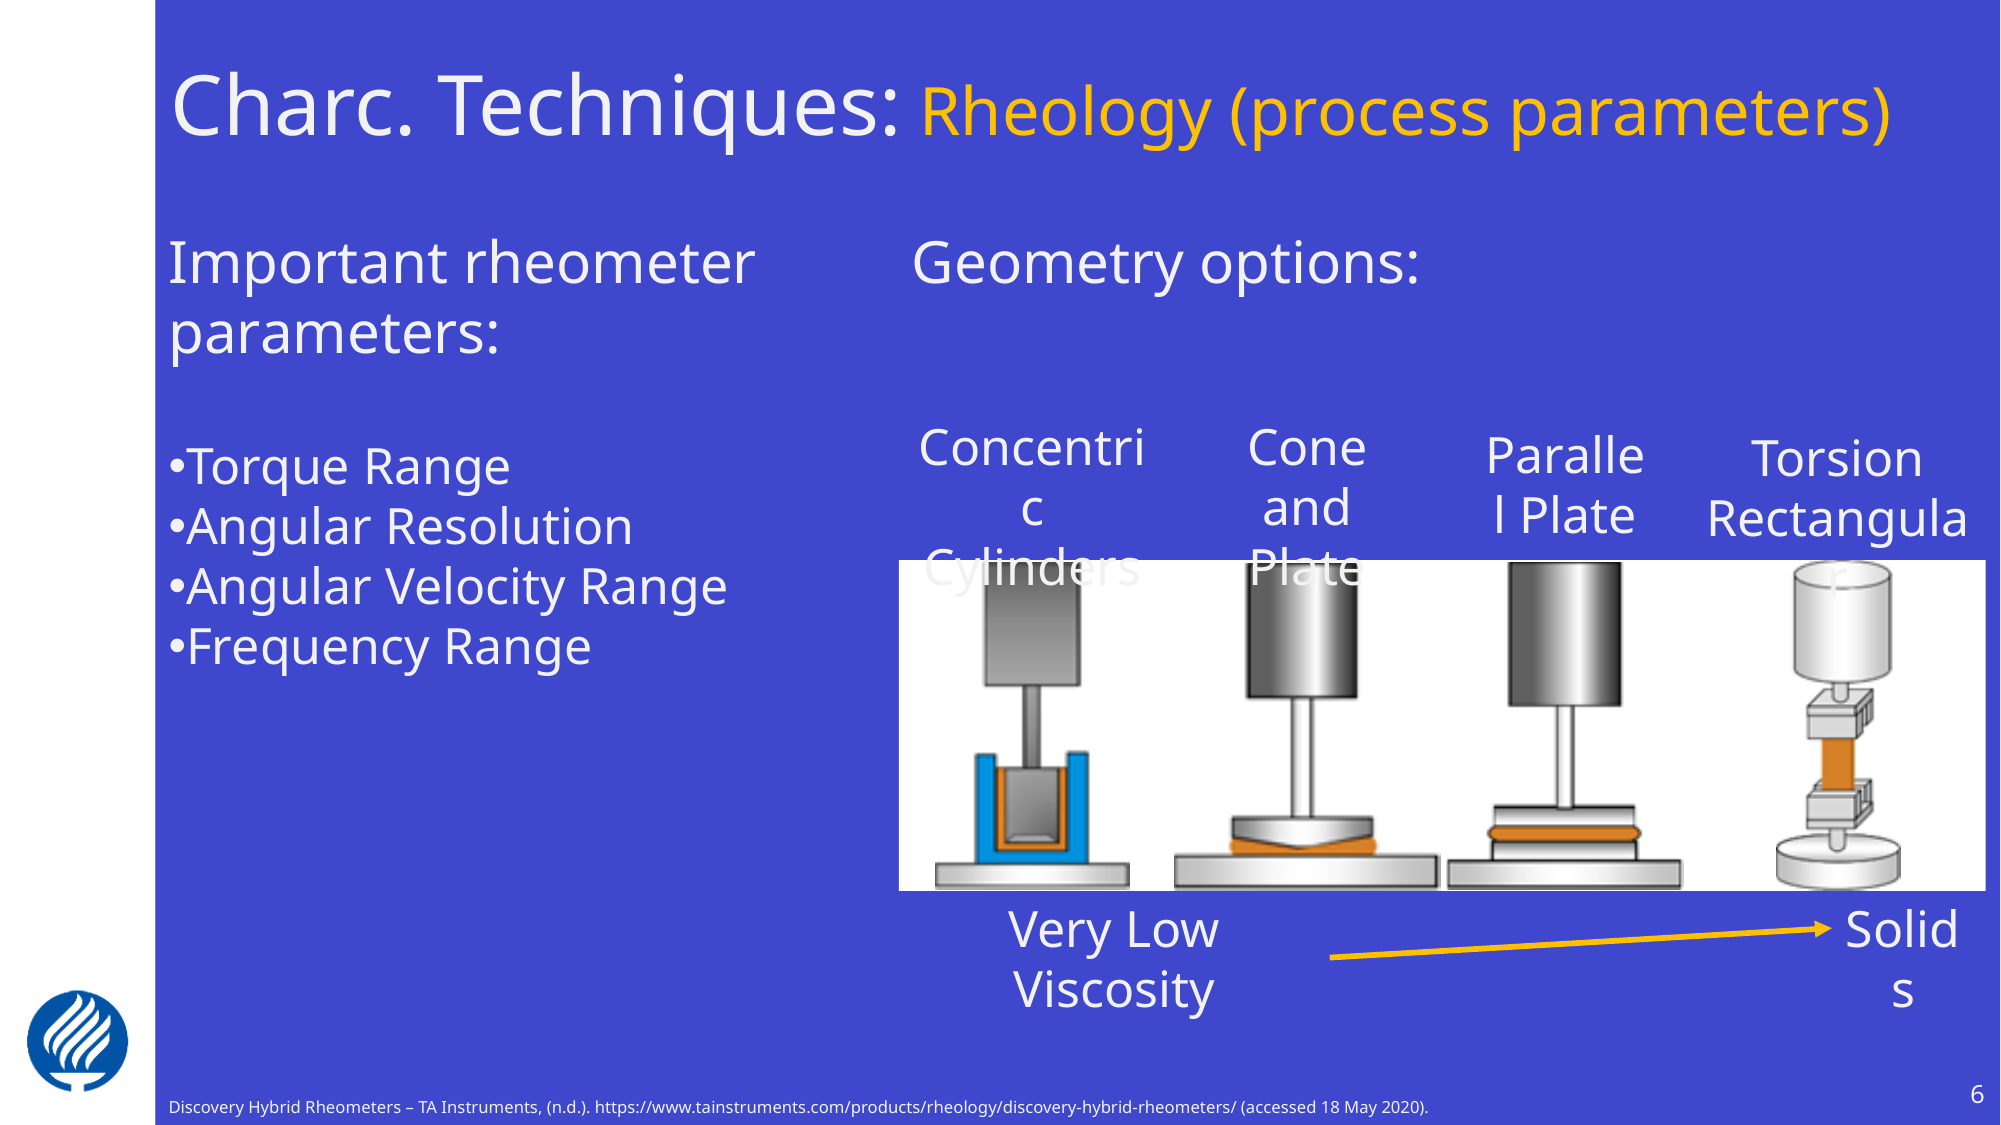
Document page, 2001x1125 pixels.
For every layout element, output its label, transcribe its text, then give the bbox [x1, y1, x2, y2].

slide_number 6 [1914, 1065, 2000, 1125]
text_box Very Low Viscosity [898, 891, 1330, 1025]
picture [0, 0, 2001, 1125]
text_box Geometry options: [897, 217, 1986, 303]
text_box Solids [1820, 891, 1986, 1025]
text_box Cone and Plate [1185, 407, 1430, 560]
text_box Torsion Rectangular [1690, 418, 1986, 560]
text_box Important rheometer parameters: Torque Range Angular Resolution Angular Velocity Range Frequency Range [153, 217, 873, 683]
title Charc. Techniques: Rheology (process parameters) [155, 0, 2000, 218]
text_box Concentric Cylinders [897, 407, 1169, 603]
text_box Discovery Hybrid Rheometers – TA Instruments, (n.d.). https://www.tainstruments.com/products/rheology/discovery-hybrid-rheometers/ (accessed 18 May 2020). [153, 1089, 1915, 1125]
text_box Parallel Plate [1467, 416, 1664, 552]
